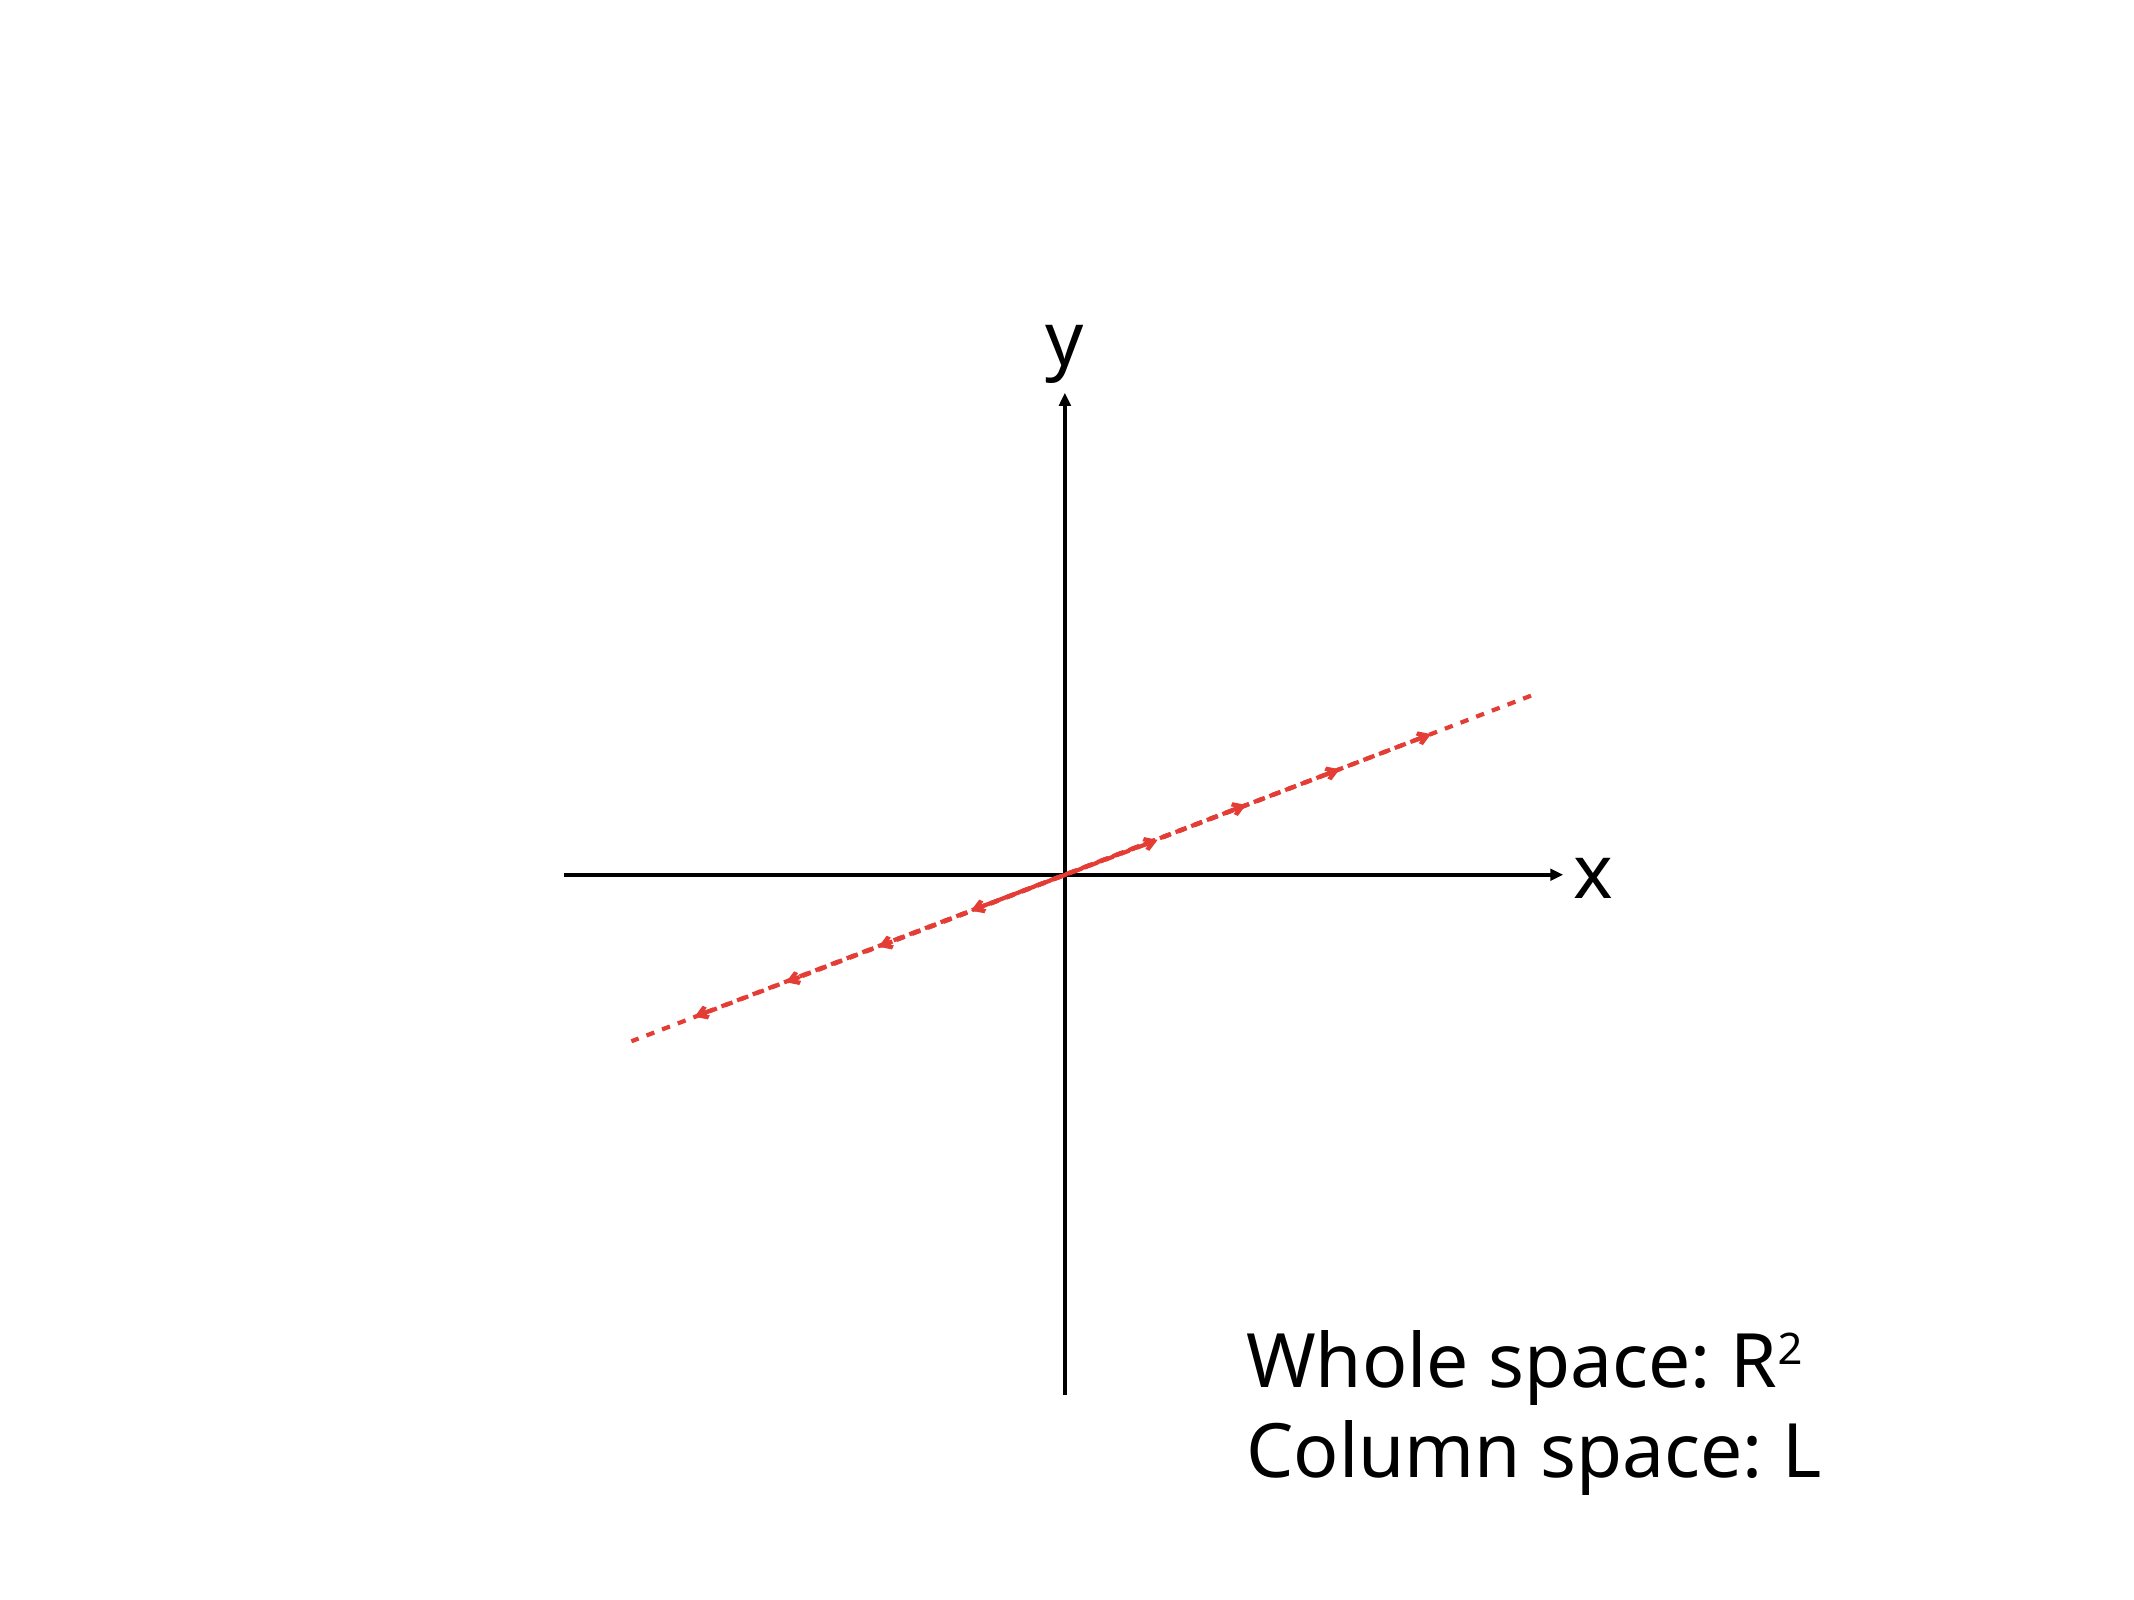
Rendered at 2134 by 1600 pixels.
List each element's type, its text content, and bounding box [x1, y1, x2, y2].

text_box y [1037, 282, 1093, 389]
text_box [908, 418, 1255, 1319]
text_box [1058, 393, 1072, 411]
text_box [1263, 868, 1563, 881]
text_box x [1565, 815, 1622, 922]
text_box Whole space: R2 Column space: L [1237, 1304, 1850, 1501]
